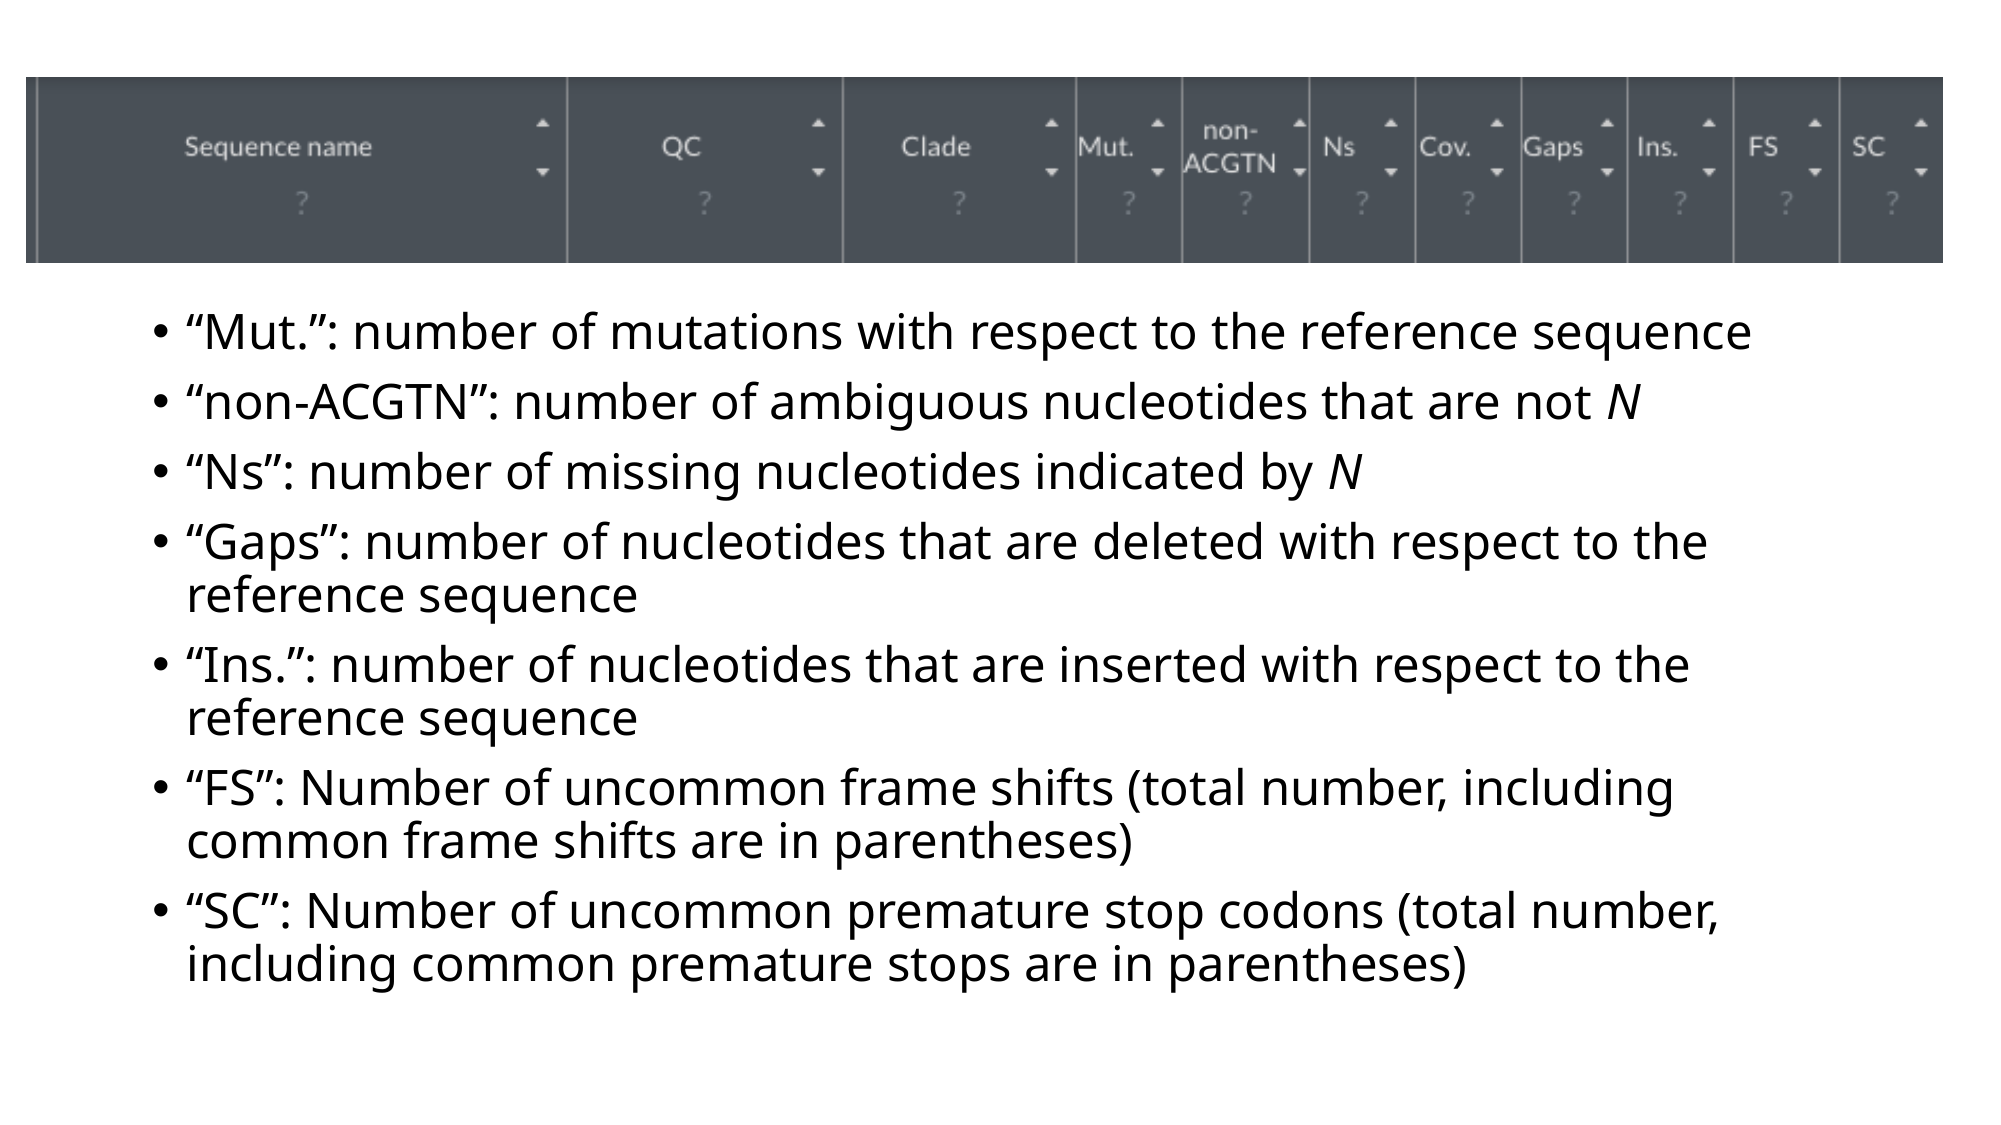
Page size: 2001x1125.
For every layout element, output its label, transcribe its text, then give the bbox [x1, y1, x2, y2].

picture [25, 77, 1943, 264]
list “Mut.”: number of mutations with respect to the reference sequence “non-ACGTN”: number of ambiguous nucleotides that are not N “Ns”: number of missing nucleotides indicated by N “Gaps”: number of nucleotides that are deleted with respect to the reference sequence “Ins.”: number of nucleotides that are inserted with respect to the reference sequence “FS”: Number of uncommon frame shifts (total number, including common frame shifts are in parentheses) “SC”: Number of uncommon premature stop codons (total number, including common premature stops are in parentheses) [137, 299, 1863, 1014]
